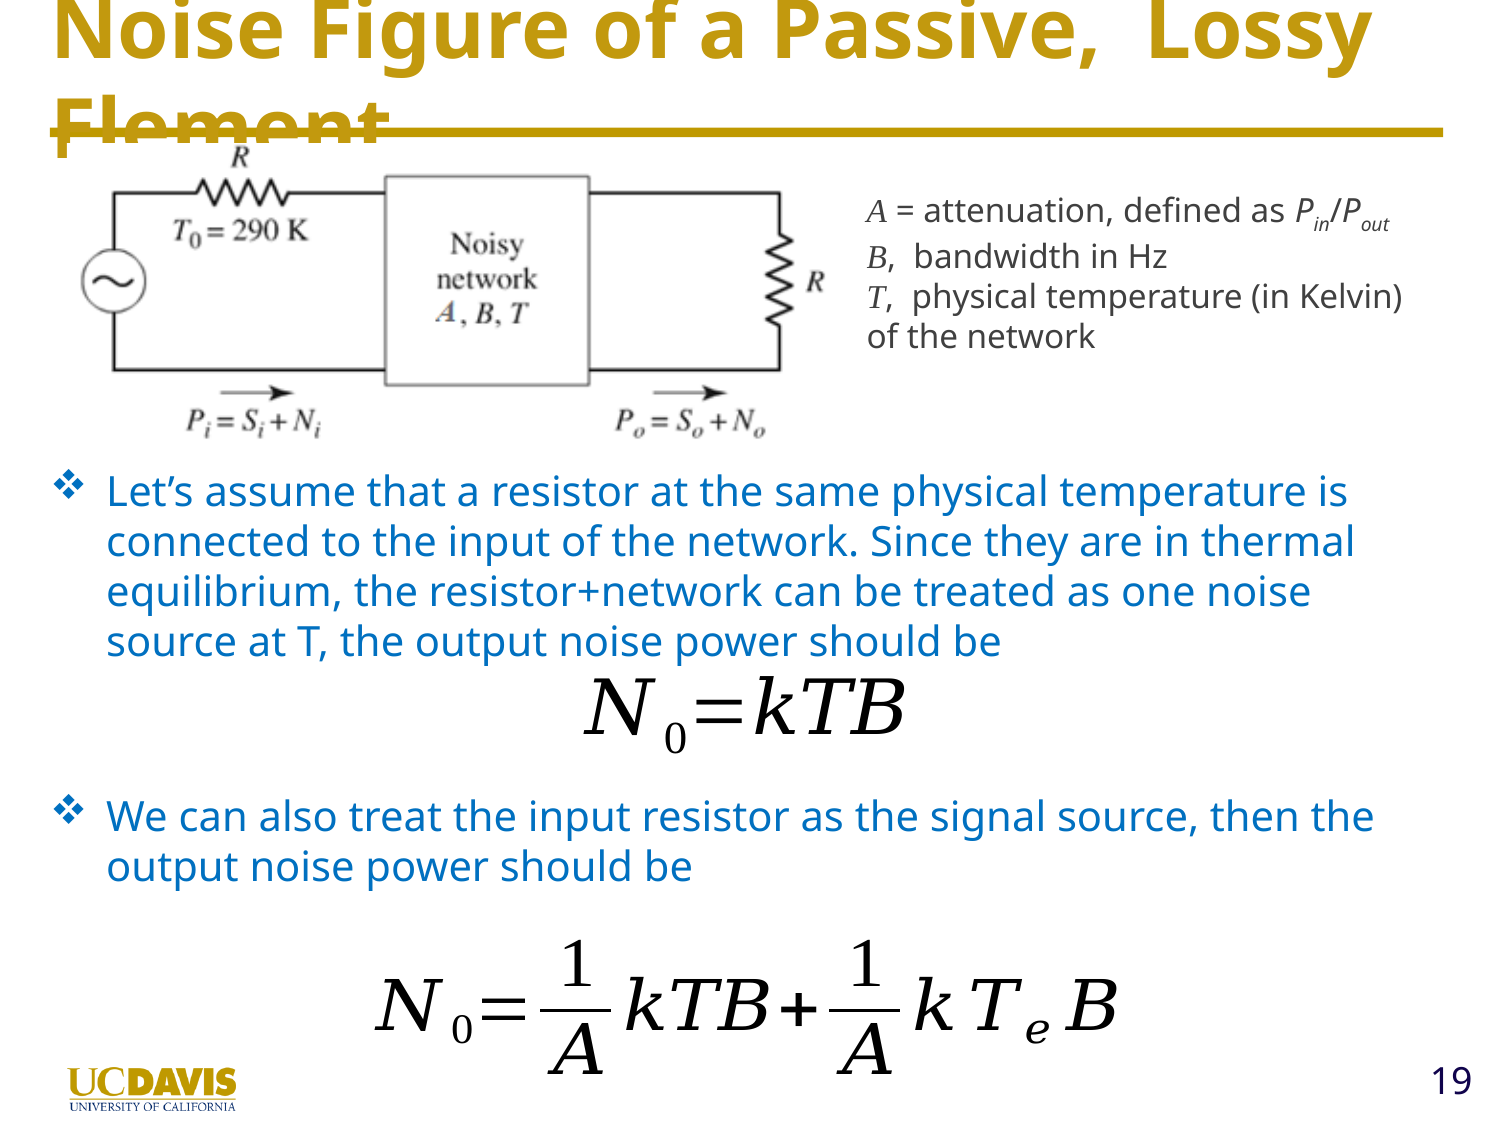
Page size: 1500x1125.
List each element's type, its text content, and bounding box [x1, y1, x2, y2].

list Let’s assume that a resistor at the same physical temperature is connected to the input of the network. Since they are in thermal equilibrium, the resistor+network can be treated as one noise source at T, the output noise power should be We can also treat the input resistor as the signal source, then the output noise power should be [49, 456, 1444, 787]
picture [67, 1067, 236, 1111]
text_box A = attenuation, defined as Pin/Pout B, bandwidth in Hz T, physical temperature (in Kelvin) of the network [851, 182, 1444, 363]
picture [66, 143, 831, 444]
title Noise Figure of a Passive, Lossy Element [49, 0, 1444, 151]
